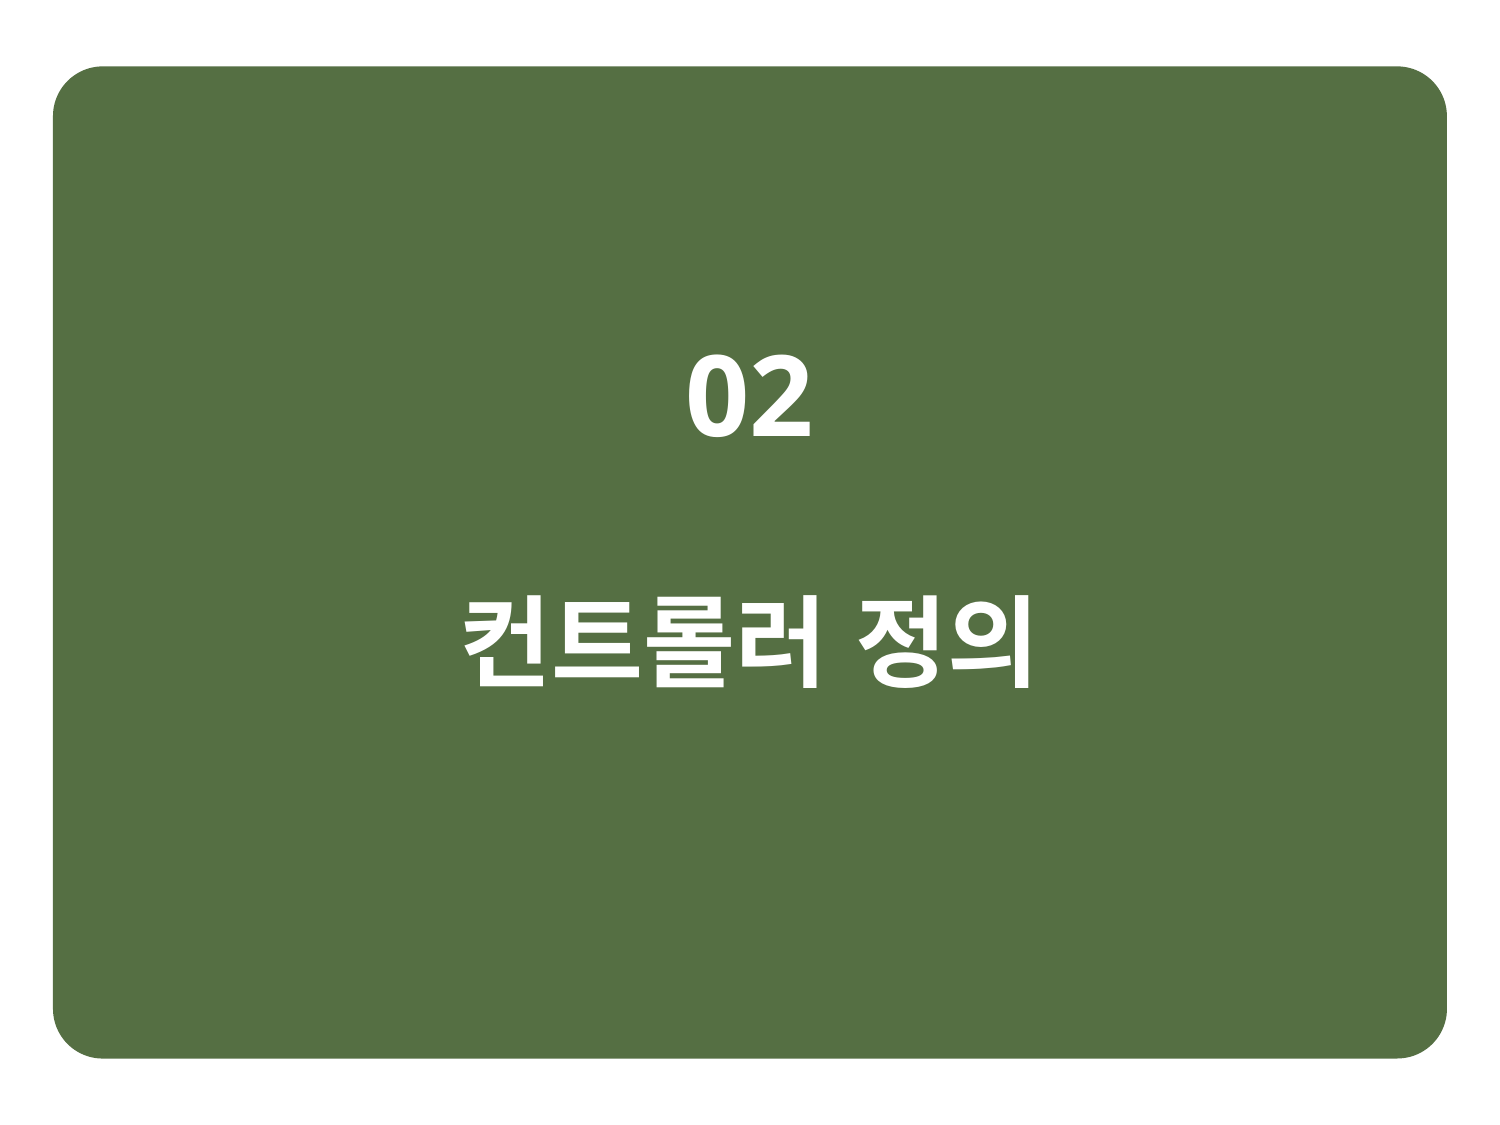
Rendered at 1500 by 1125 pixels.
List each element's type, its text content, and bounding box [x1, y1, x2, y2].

list 02 [117, 314, 1383, 469]
list 컨트롤러 정의 [117, 562, 1383, 717]
